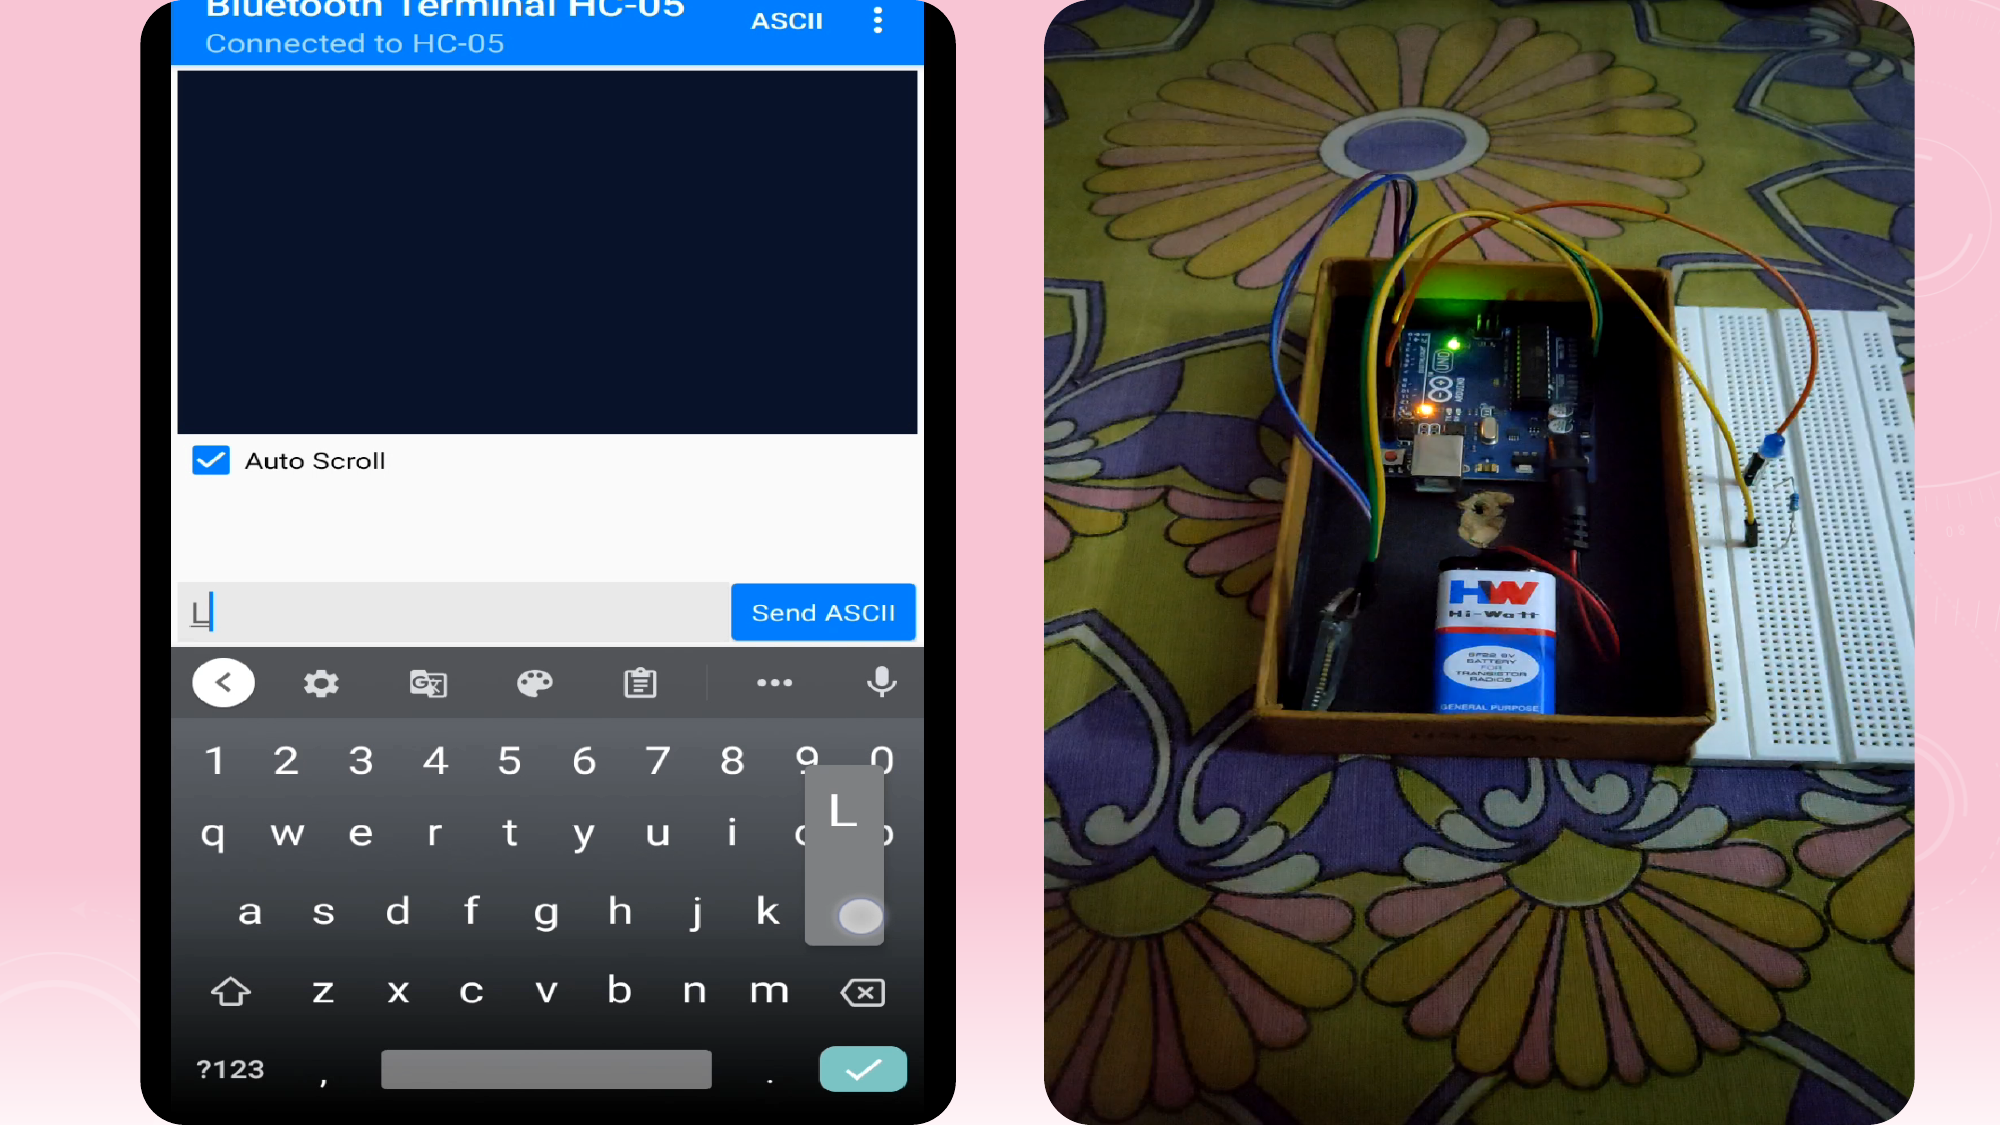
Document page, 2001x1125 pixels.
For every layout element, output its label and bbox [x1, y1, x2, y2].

list [1043, 0, 1915, 1125]
list [140, 0, 957, 1125]
picture [1915, 0, 2000, 1125]
picture [957, 0, 1043, 1125]
picture [0, 0, 140, 1125]
